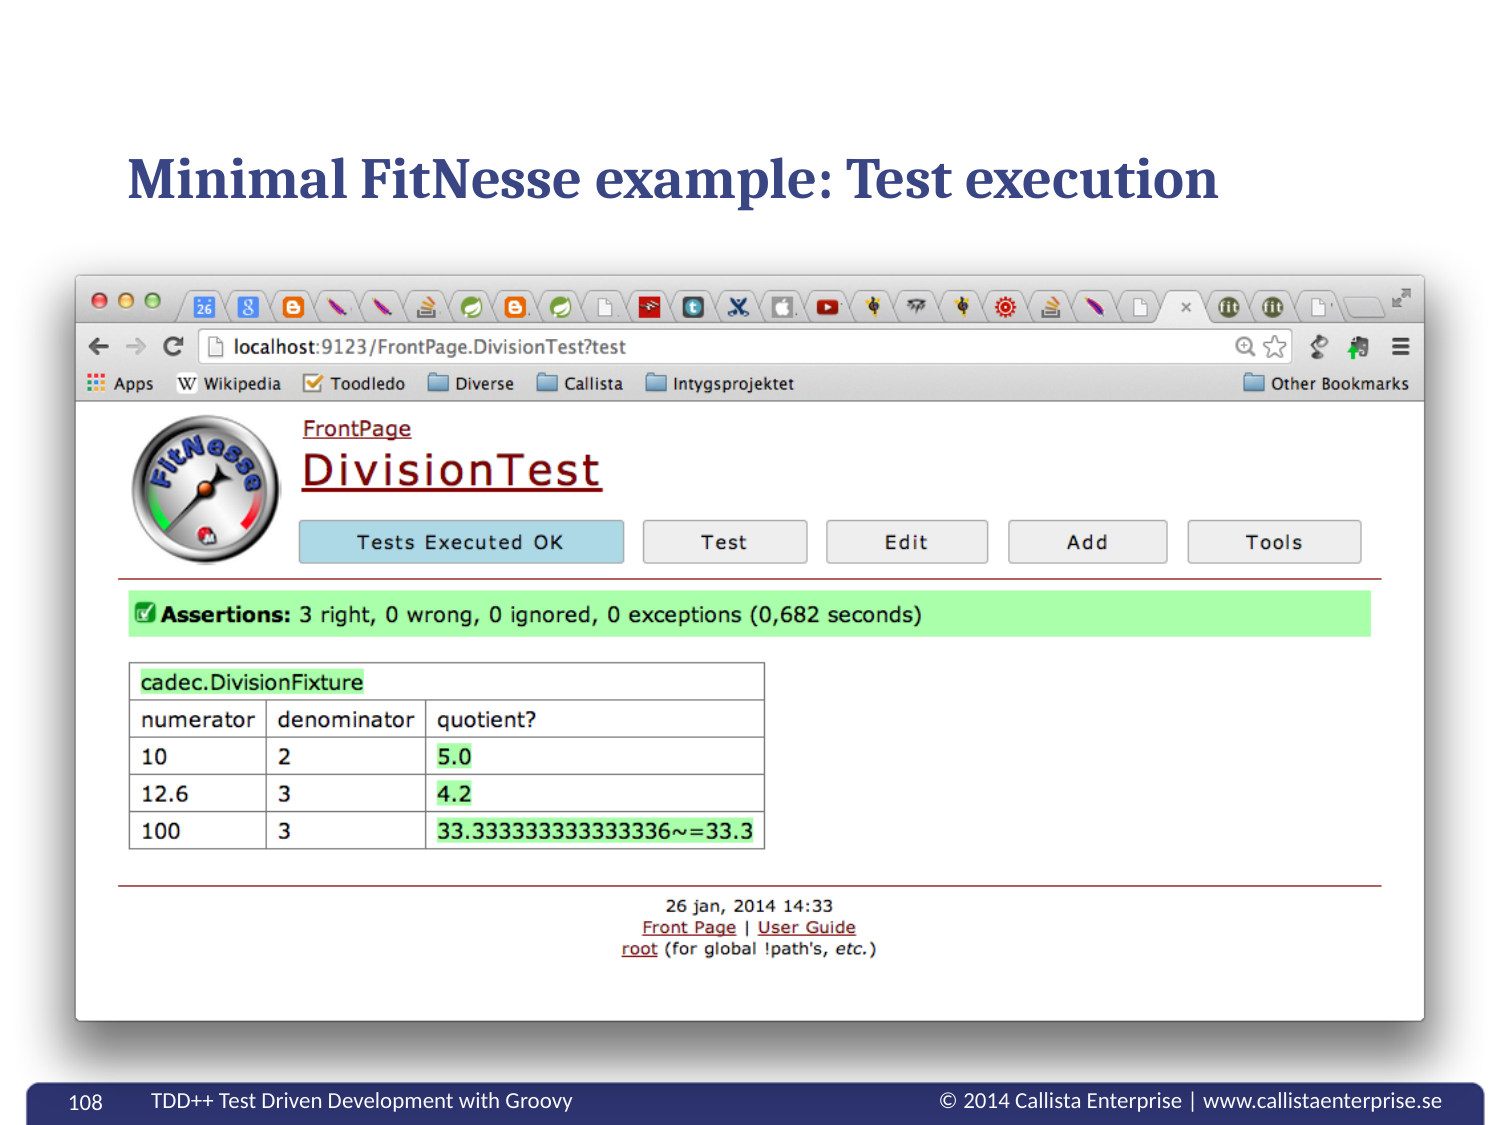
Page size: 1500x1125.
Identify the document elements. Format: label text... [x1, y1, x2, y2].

picture [0, 0, 1500, 1125]
title Minimal FitNesse example: Test execution [112, 93, 1388, 219]
